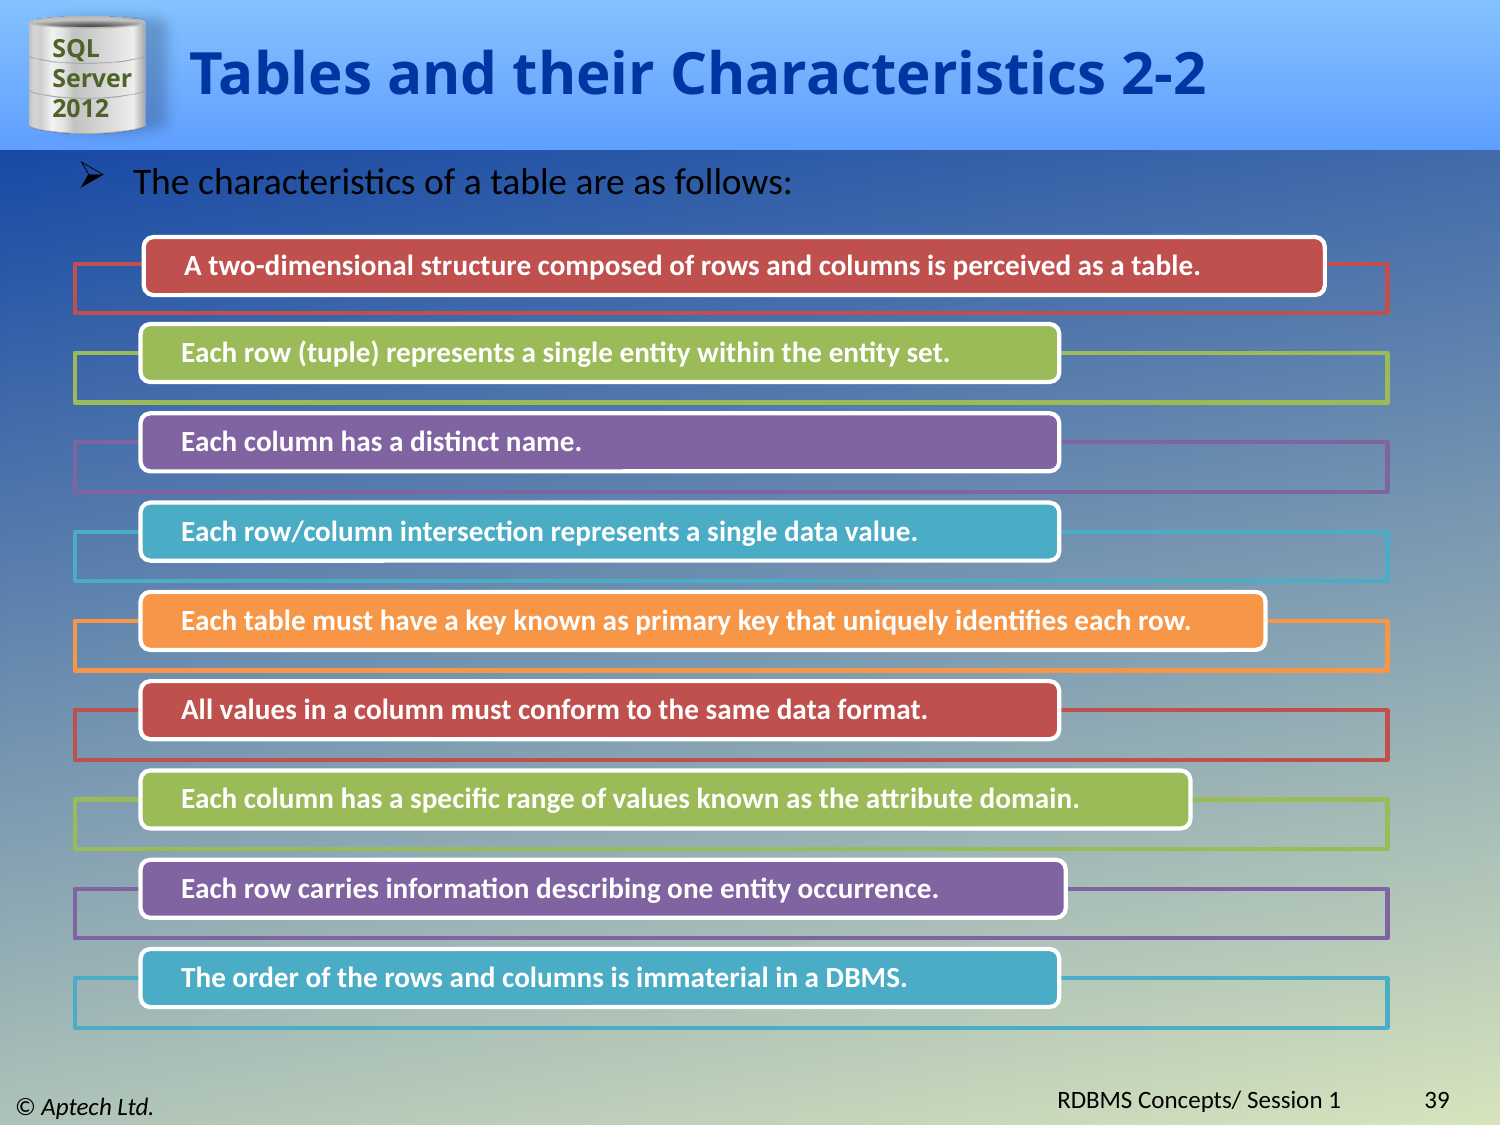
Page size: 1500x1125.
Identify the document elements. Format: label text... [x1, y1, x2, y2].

slide_number 39 [1363, 1084, 1465, 1113]
footer RDBMS Concepts/ Session 1 [375, 1084, 1363, 1113]
text_box The characteristics of a table are as follows: [62, 149, 1463, 210]
title Tables and their Characteristics 2-2 [174, 37, 1426, 106]
picture [24, 0, 150, 150]
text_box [74, 224, 1388, 1038]
